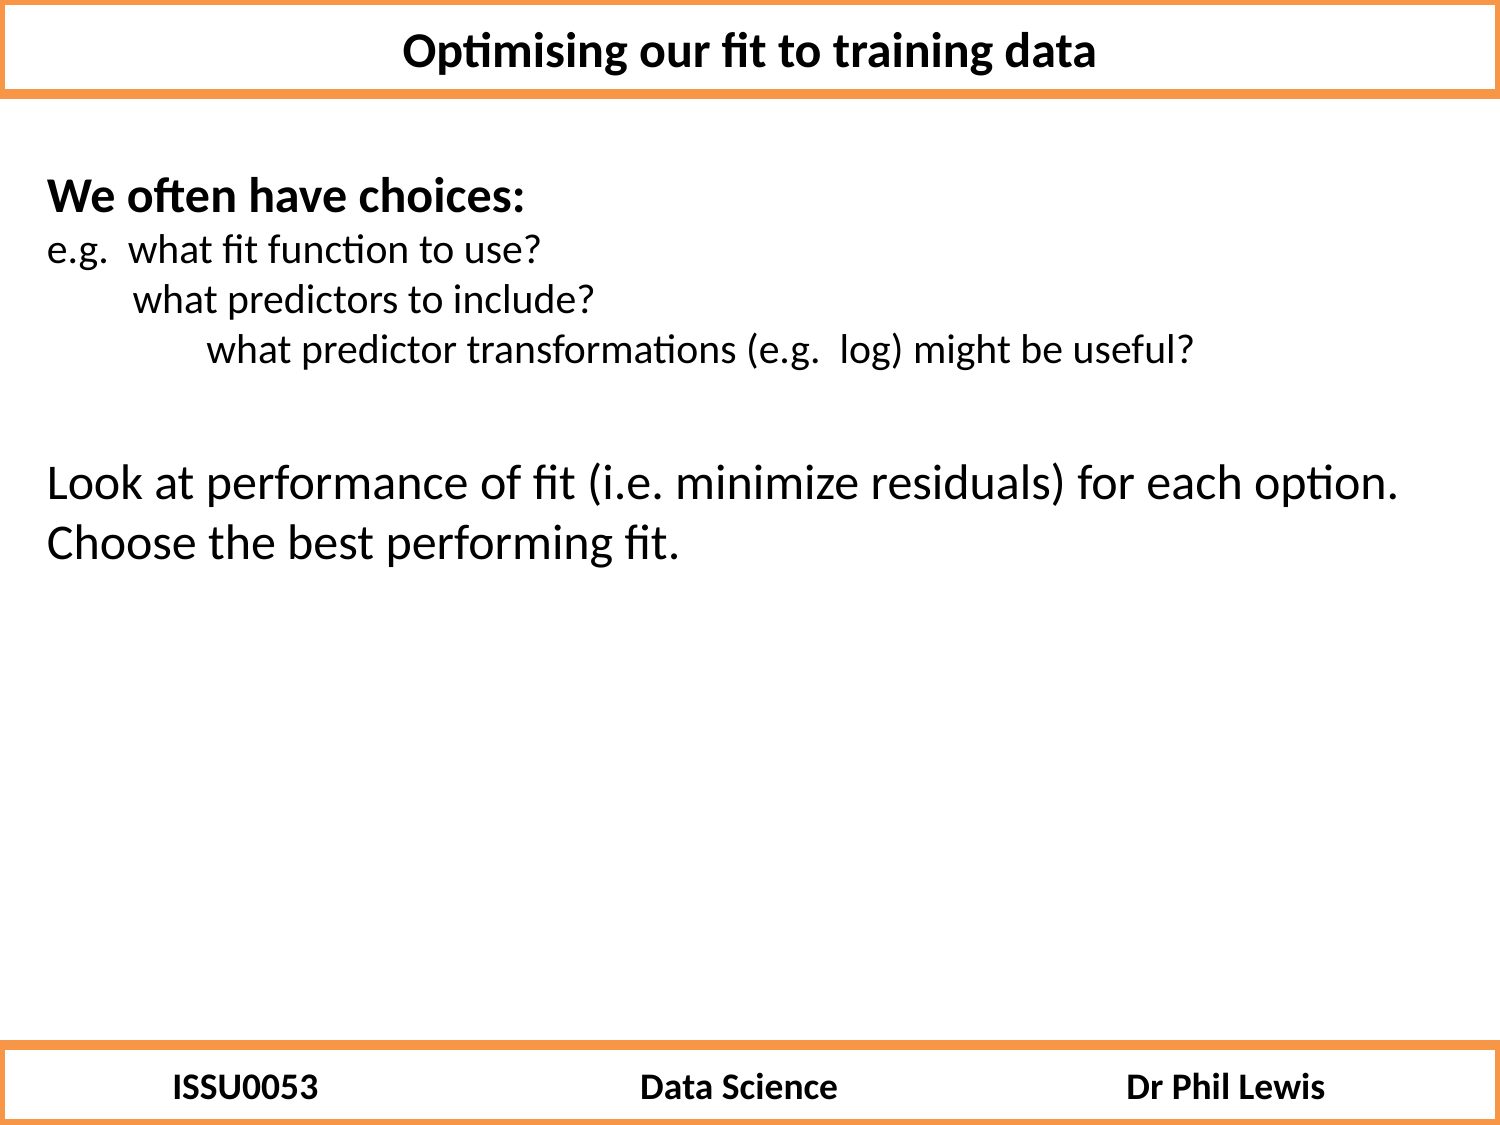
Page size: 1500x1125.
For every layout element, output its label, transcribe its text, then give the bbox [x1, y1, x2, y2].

text_box Look at performance of fit (i.e. minimize residuals) for each option. Choose the best performing fit. [32, 441, 1474, 577]
text_box We often have choices: e.g. what fit function to use? what predictors to include? what predictor transformations (e.g. log) might be useful? [32, 154, 1407, 380]
text_box ISSU0053 Data Science Dr Phil Lewis [0, 1045, 1500, 1125]
text_box Optimising our fit to training data [0, 0, 1500, 95]
